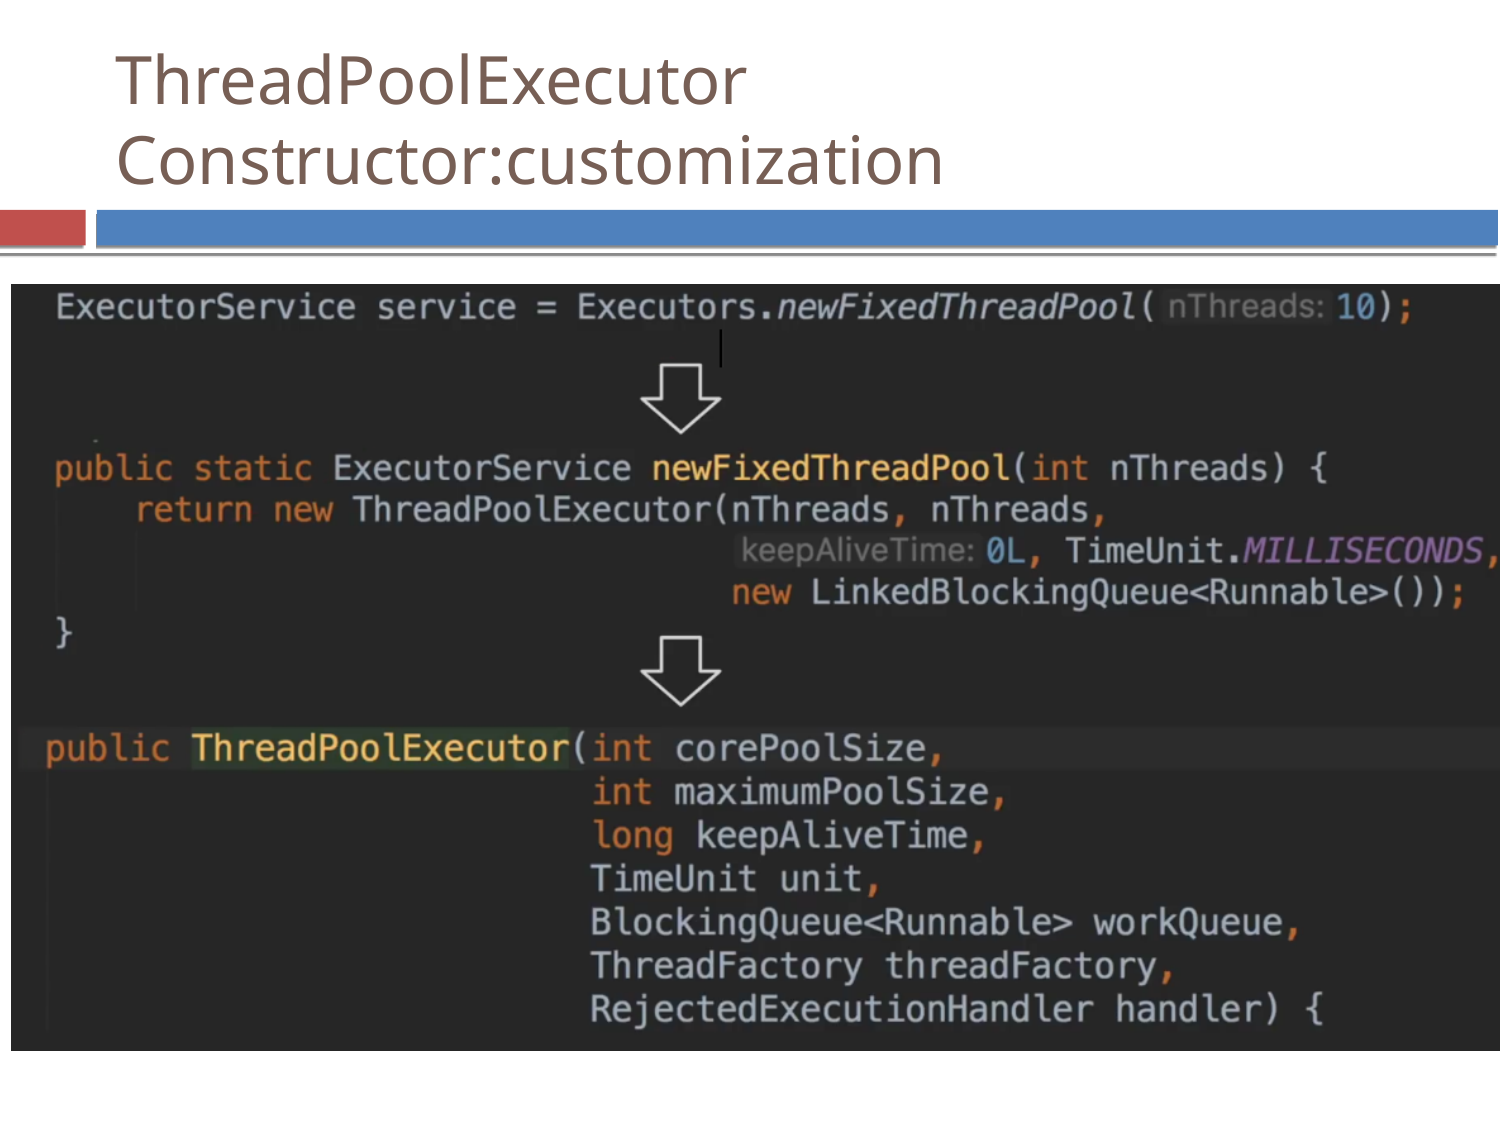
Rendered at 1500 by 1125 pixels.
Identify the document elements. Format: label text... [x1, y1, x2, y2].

picture [11, 284, 1500, 1051]
text_box ThreadPoolExecutor Constructor:customization [100, 37, 1437, 199]
